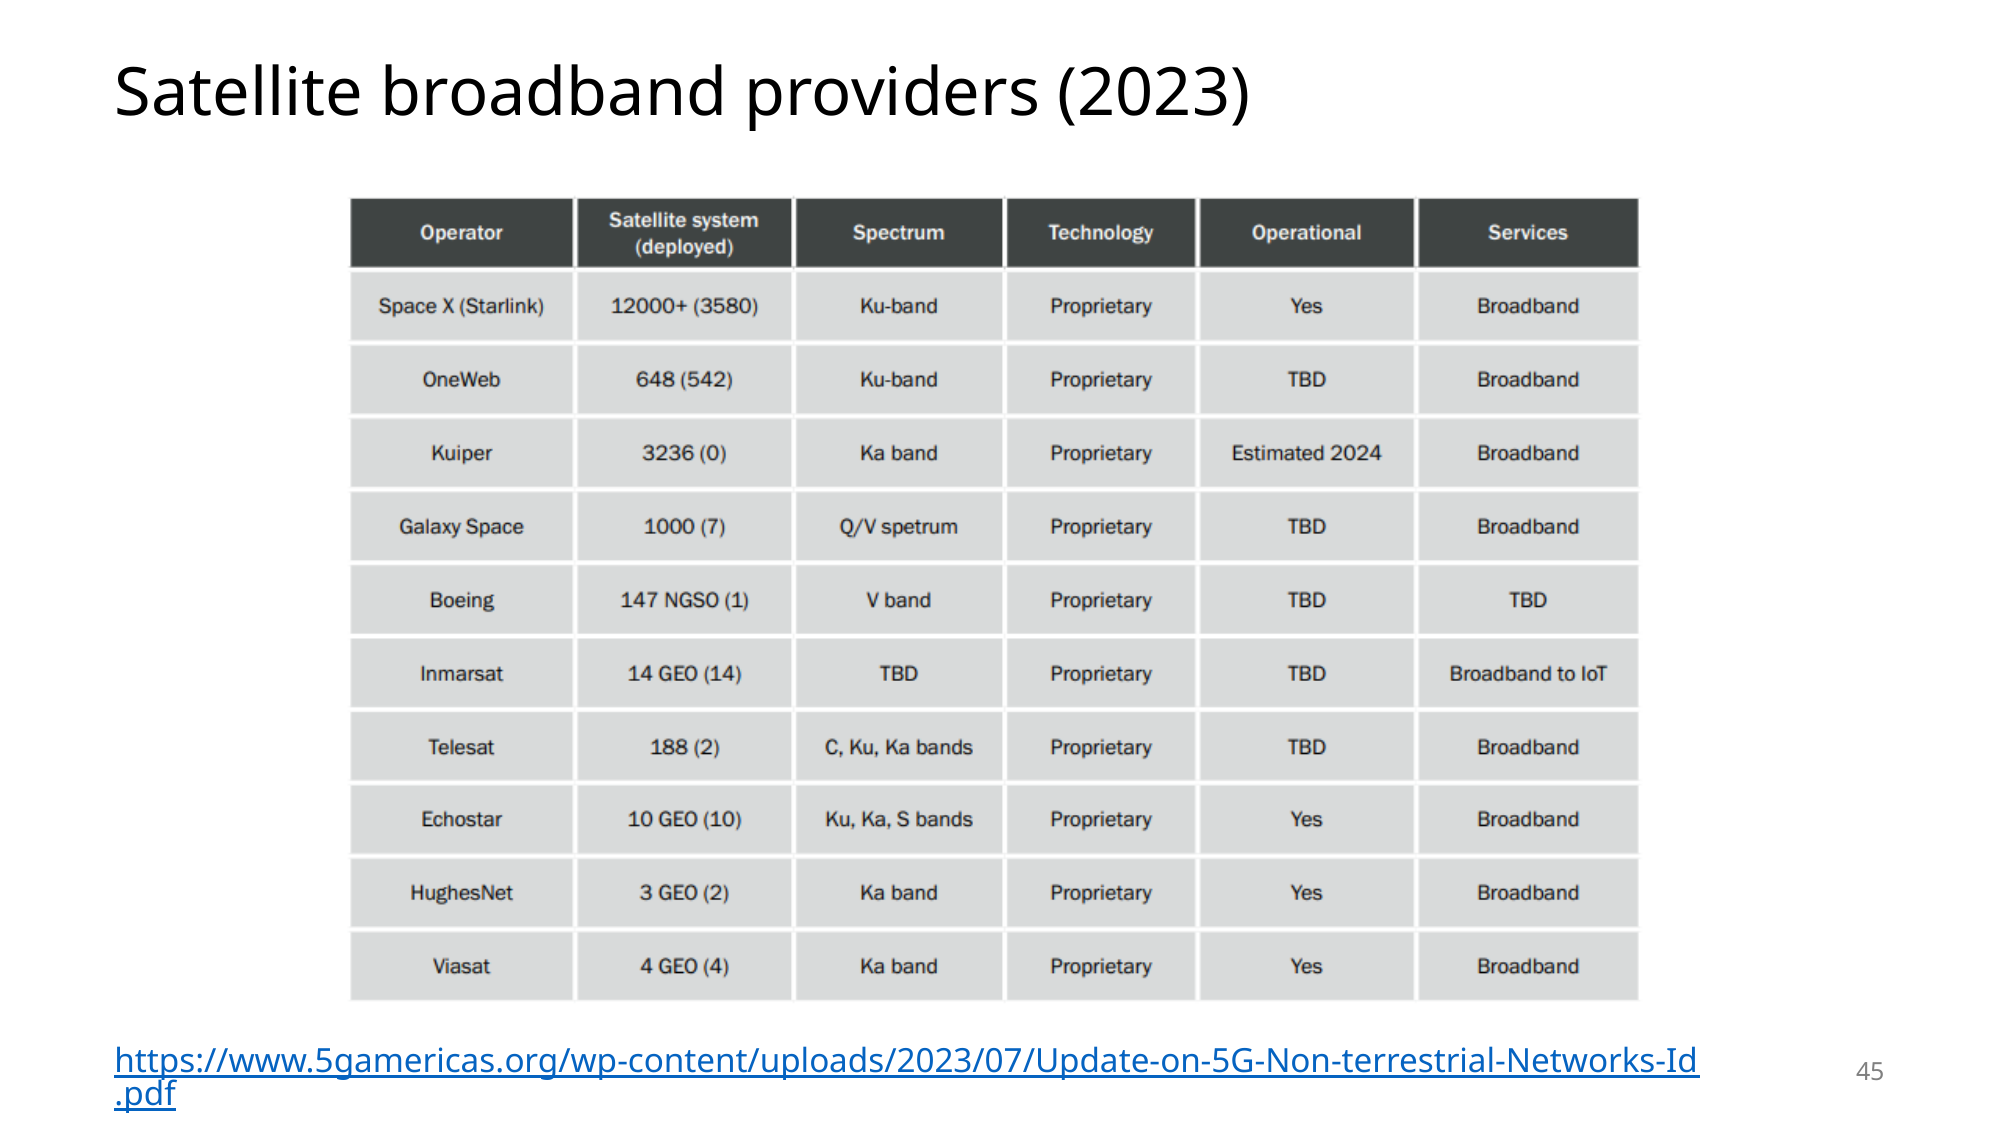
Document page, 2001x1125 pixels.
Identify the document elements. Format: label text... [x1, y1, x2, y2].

title Satellite broadband providers (2023) [99, 37, 1900, 150]
slide_number 45 [1749, 1042, 1900, 1103]
text_box https://www.5gamericas.org/wp-content/uploads/2023/07/Update-on-5G-Non-terrestrial-Networks-Id.pdf [99, 1031, 1716, 1092]
picture [346, 185, 1653, 1008]
